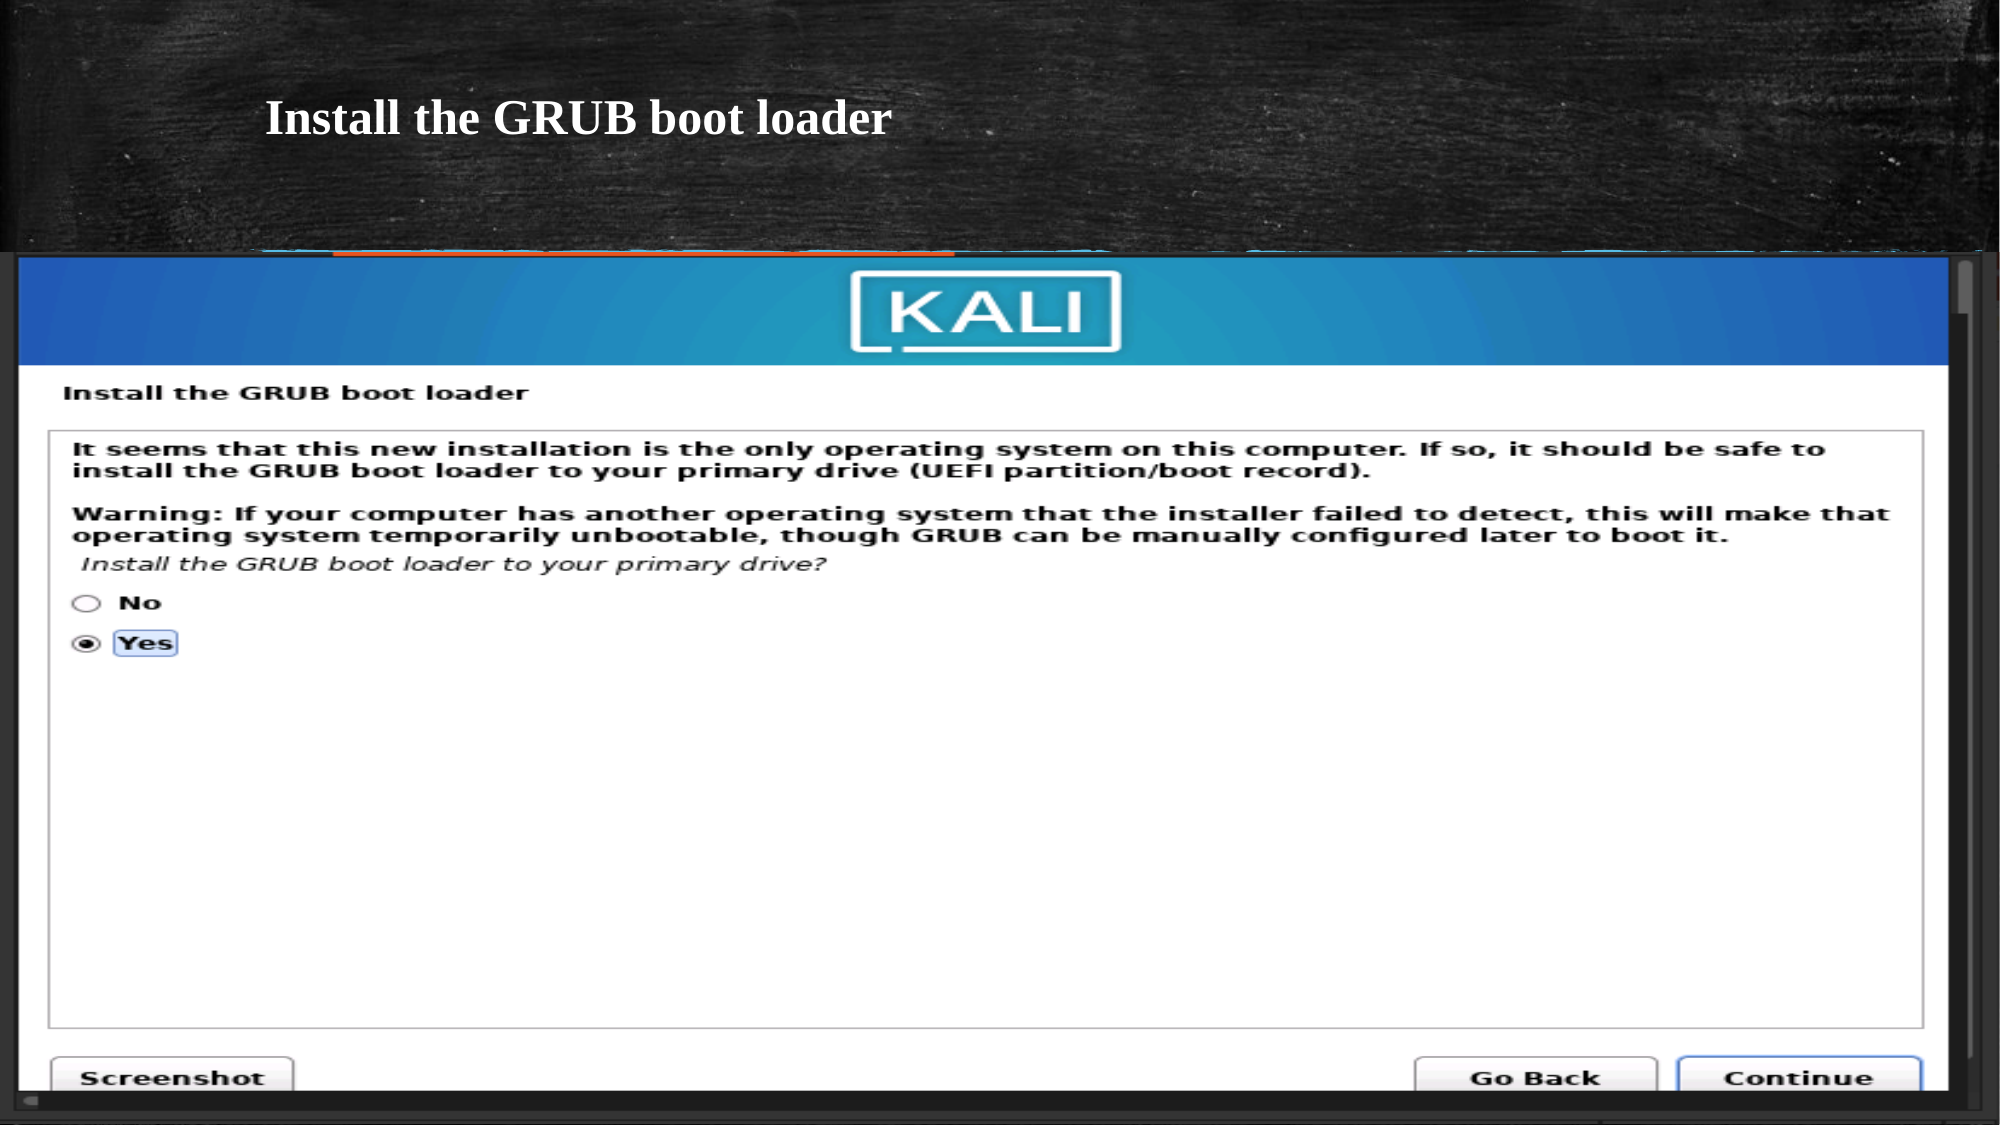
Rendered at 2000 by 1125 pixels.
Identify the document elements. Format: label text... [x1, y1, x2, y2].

title Install the GRUB boot loader [249, 45, 1750, 213]
picture [0, 252, 2000, 1124]
